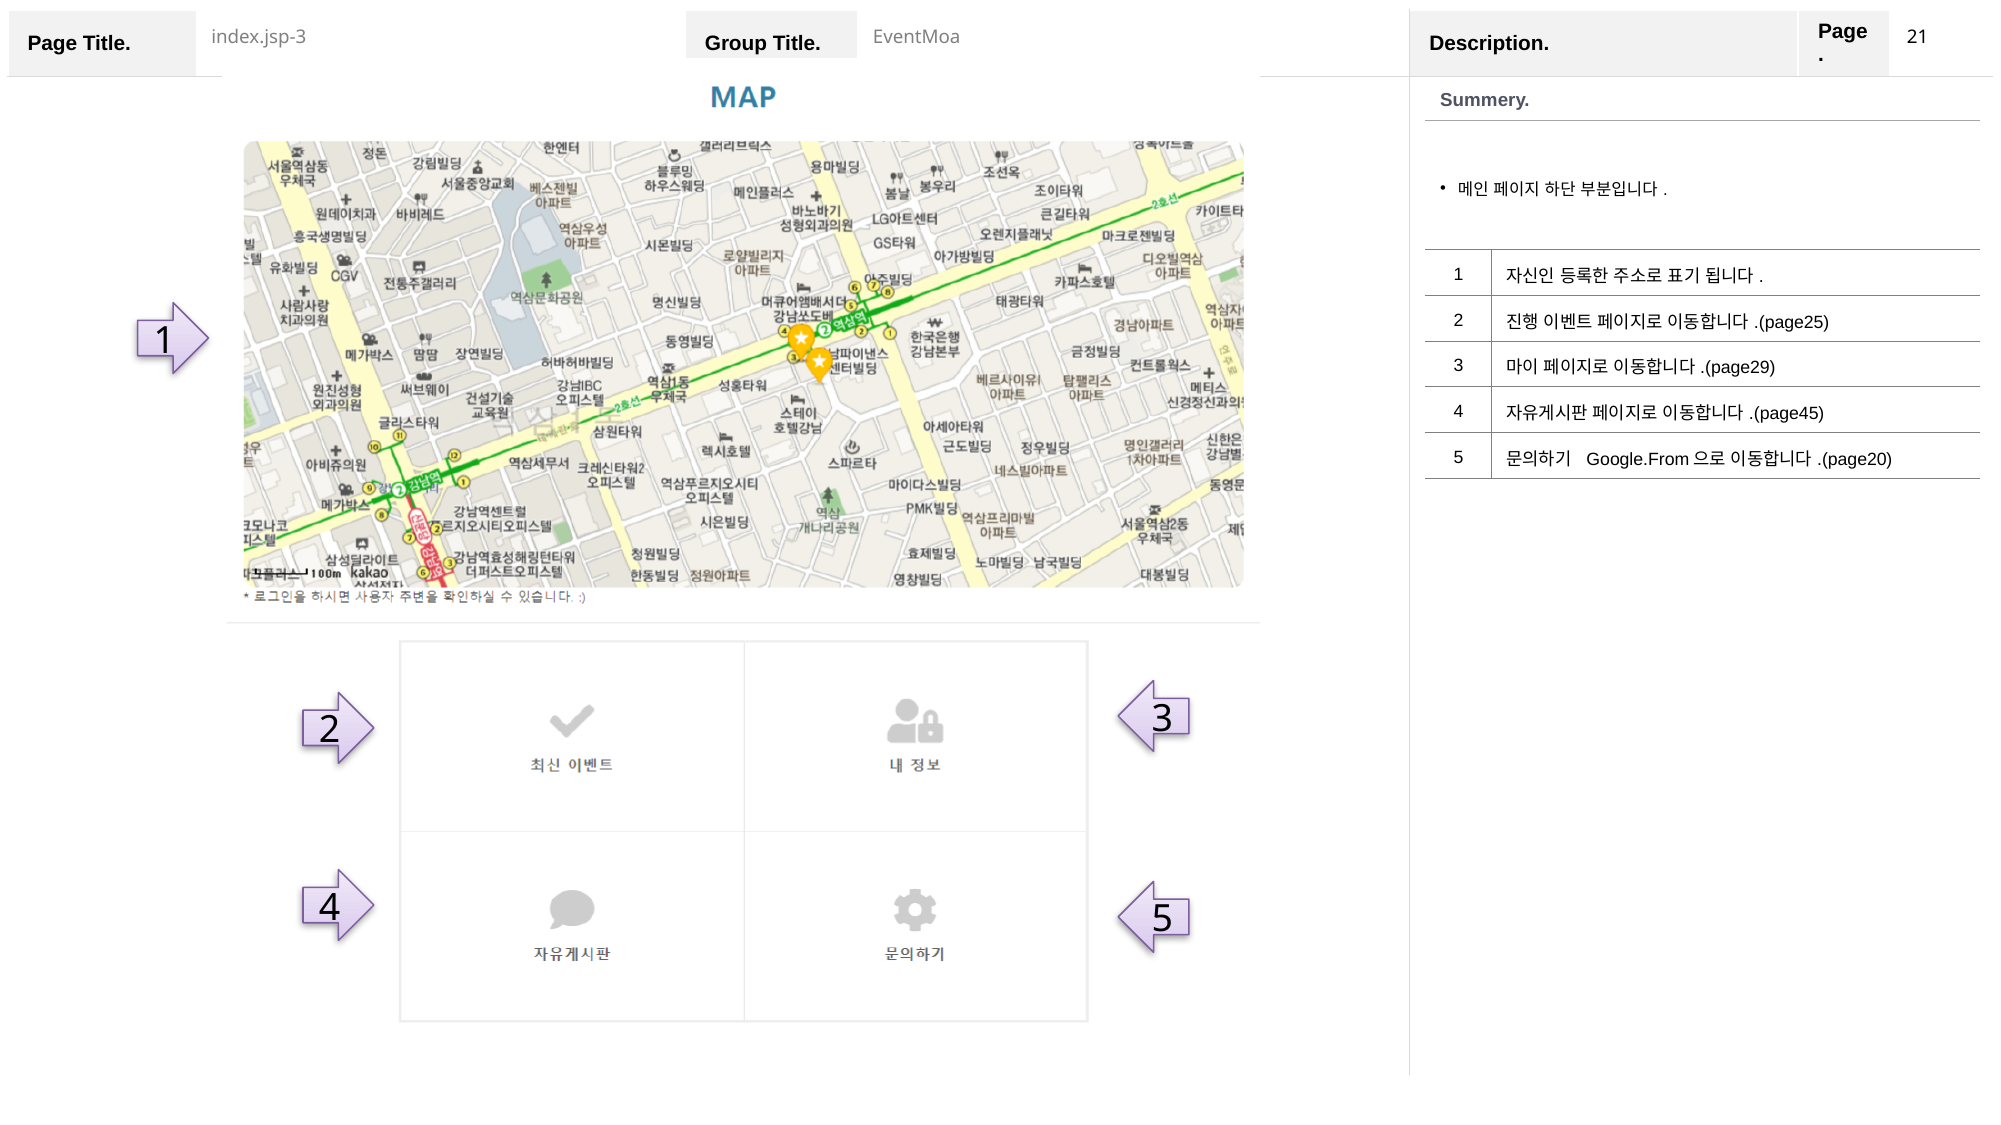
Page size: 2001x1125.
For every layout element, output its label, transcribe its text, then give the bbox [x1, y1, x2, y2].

list index.jsp-3 [196, 18, 684, 55]
table_cell 4 [1425, 387, 1491, 432]
table_header Summery. [1425, 78, 1980, 120]
table_cell 3 [1425, 342, 1491, 386]
table_cell 1 [1425, 250, 1491, 295]
list EventMoa [858, 18, 1405, 55]
table_cell 자신인 등록한 주소로 표기 됩니다. [1492, 250, 1980, 295]
table_cell 2 [1425, 296, 1491, 341]
text_box 1 [136, 301, 210, 375]
table_cell 진행 이벤트 페이지로 이동합니다.(page25) [1492, 296, 1980, 341]
picture [222, 58, 1261, 1107]
table_cell 5 [1425, 433, 1491, 478]
text_box 21 [1892, 17, 2000, 58]
table_cell 마이 페이지로 이동합니다.(page29) [1492, 342, 1980, 386]
table_cell 자유게시판 페이지로 이동합니다.(page45) [1492, 387, 1980, 432]
table_cell 문의하기 Google.From으로 이동합니다.(page20) [1492, 433, 1980, 478]
table_cell 메인 페이지 하단 부분입니다. [1425, 121, 1980, 249]
